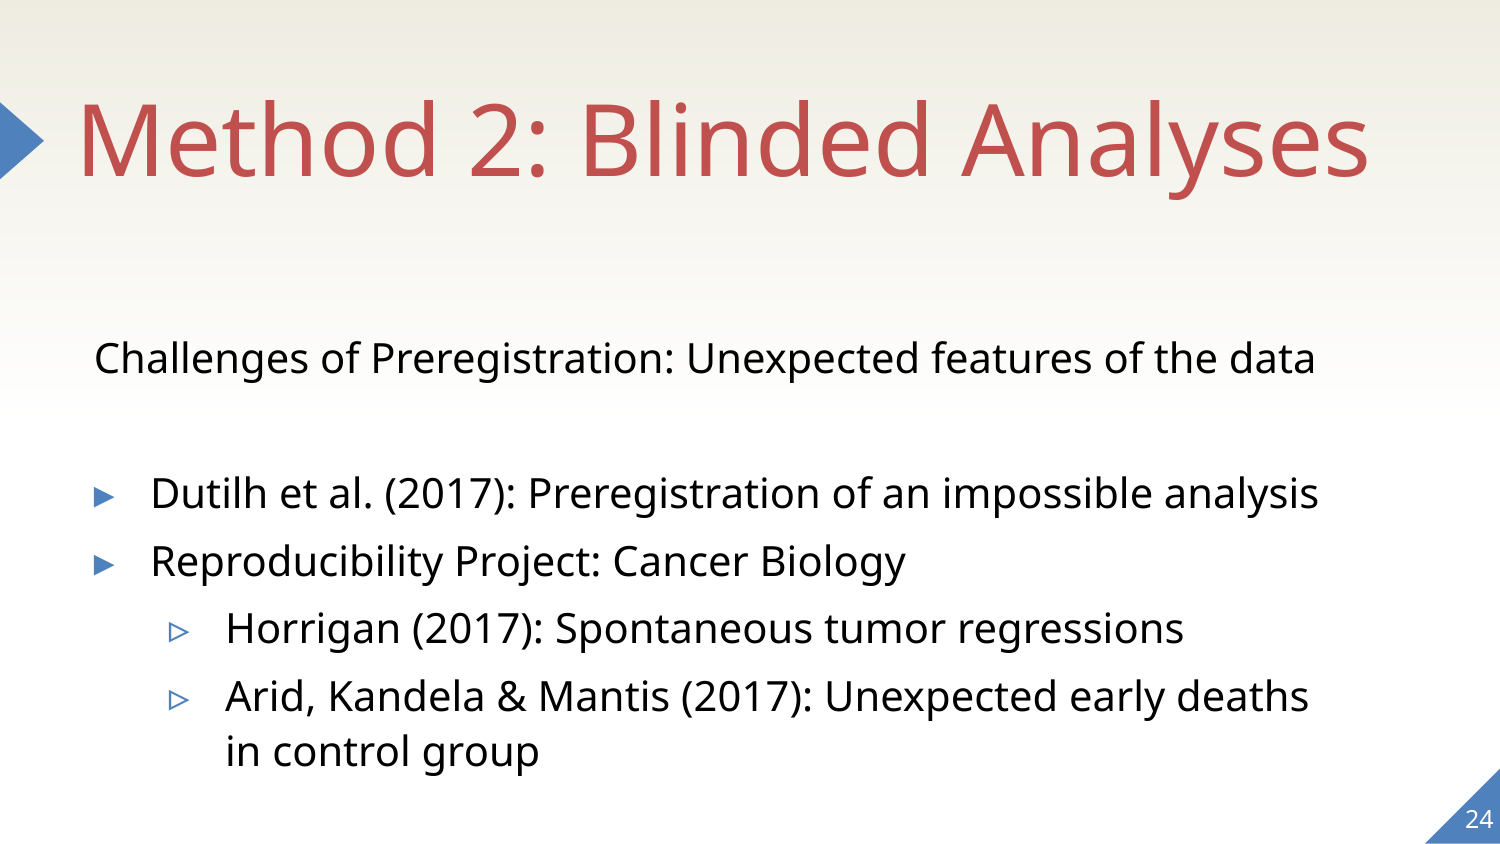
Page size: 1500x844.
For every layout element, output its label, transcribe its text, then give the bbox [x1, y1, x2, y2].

title Method 2: Blinded Analyses [75, 99, 1436, 277]
slide_number 24 [1418, 760, 1494, 838]
list Challenges of Preregistration: Unexpected features of the data Dutilh et al. (2017): Preregistration of an impossible analysis Reproducibility Project: Cancer Biology Horrigan (2017): Spontaneous tumor regressions Arid, Kandela & Mantis (2017): Unexpected early deaths in control group [75, 327, 1347, 761]
